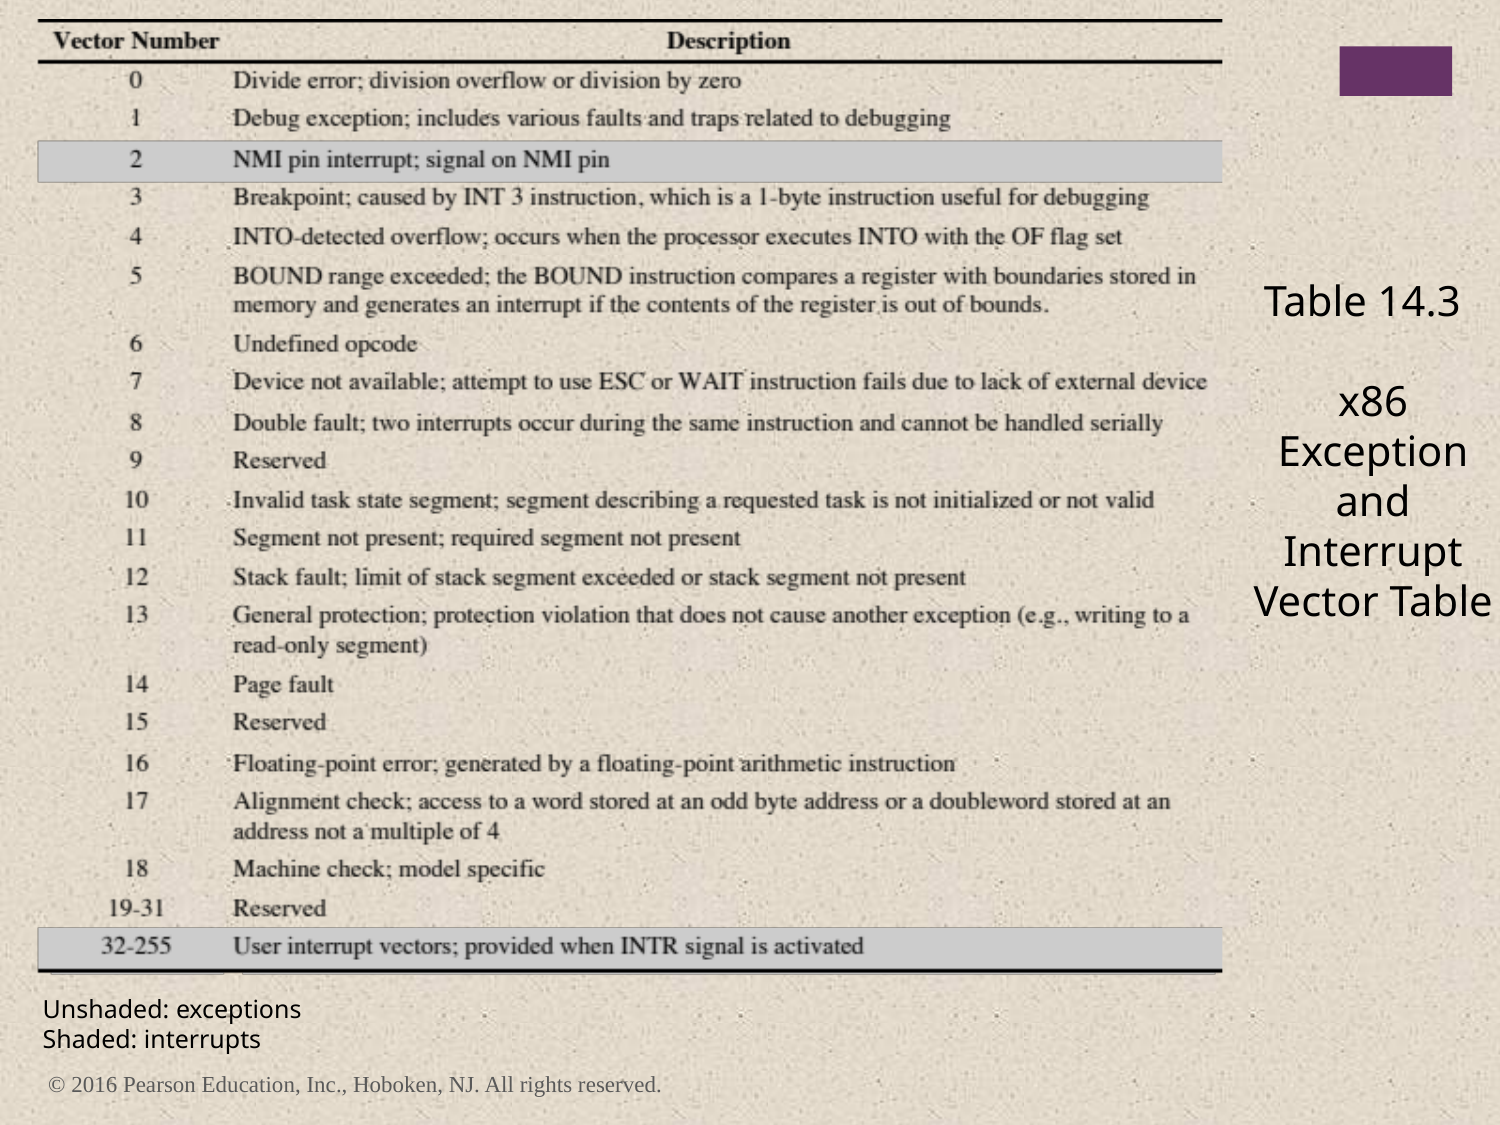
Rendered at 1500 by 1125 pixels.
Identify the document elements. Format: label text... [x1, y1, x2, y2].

text_box Unshaded: exceptions Shaded: interrupts [27, 1012, 317, 1121]
text_box Table 14.3 x86 Exception and Interrupt Vector Table [1234, 267, 1500, 633]
footer © 2016 Pearson Education, Inc., Hoboken, NJ. All rights reserved. [317, 1053, 1038, 1114]
picture [0, 0, 1500, 1125]
